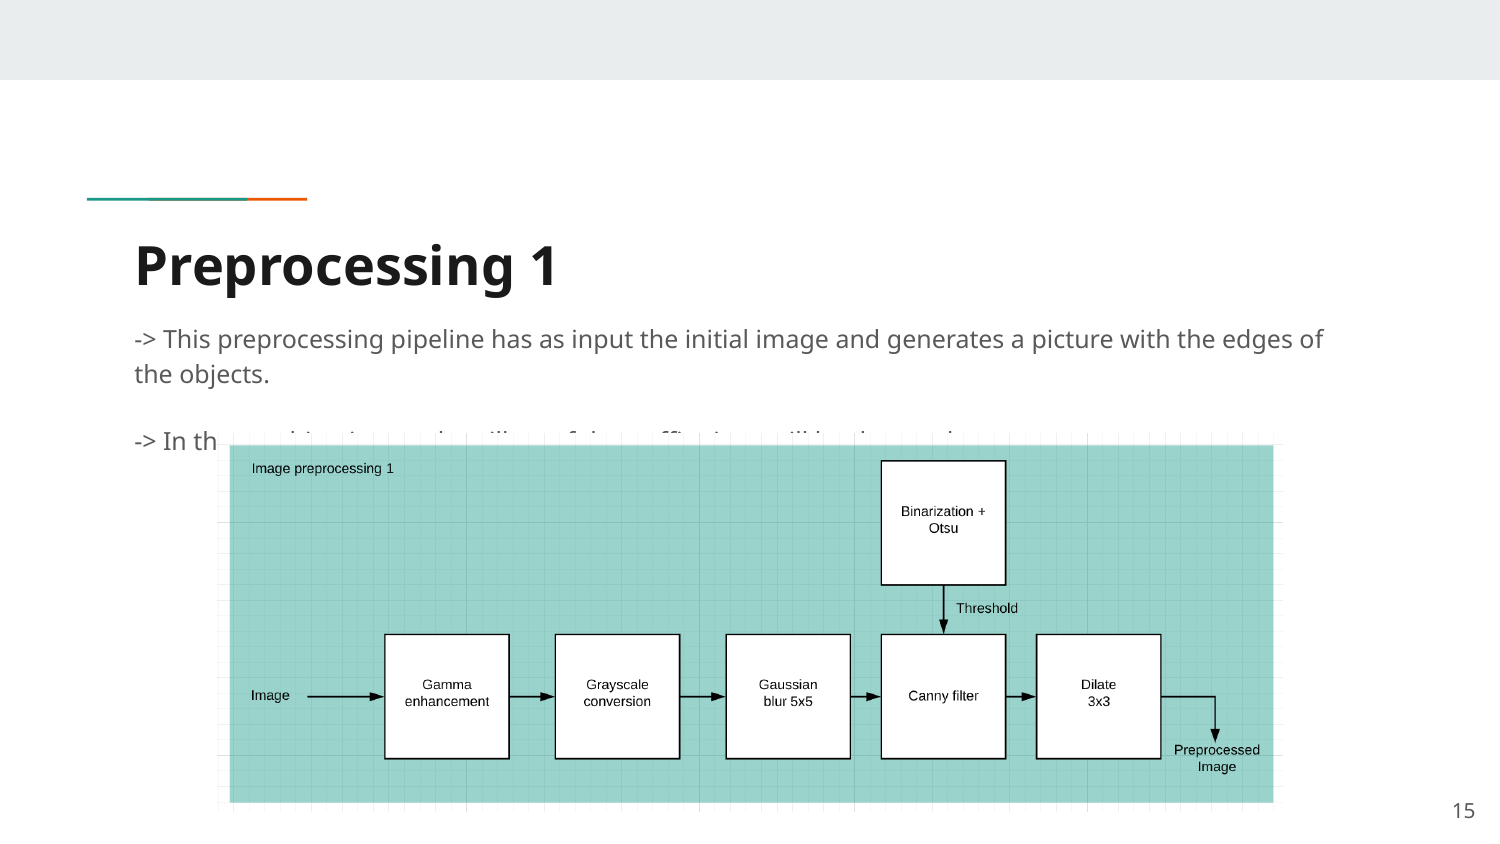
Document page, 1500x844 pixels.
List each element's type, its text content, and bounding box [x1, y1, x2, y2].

list -> This preprocessing pipeline has as input the initial image and generates a picture with the edges of the objects. -> In the resulting image the pillars of the traffic signs will be detected. [119, 304, 1381, 676]
slide_number ‹#› [1400, 779, 1491, 844]
title Preprocessing 1 [119, 216, 1381, 304]
picture [217, 433, 1283, 813]
